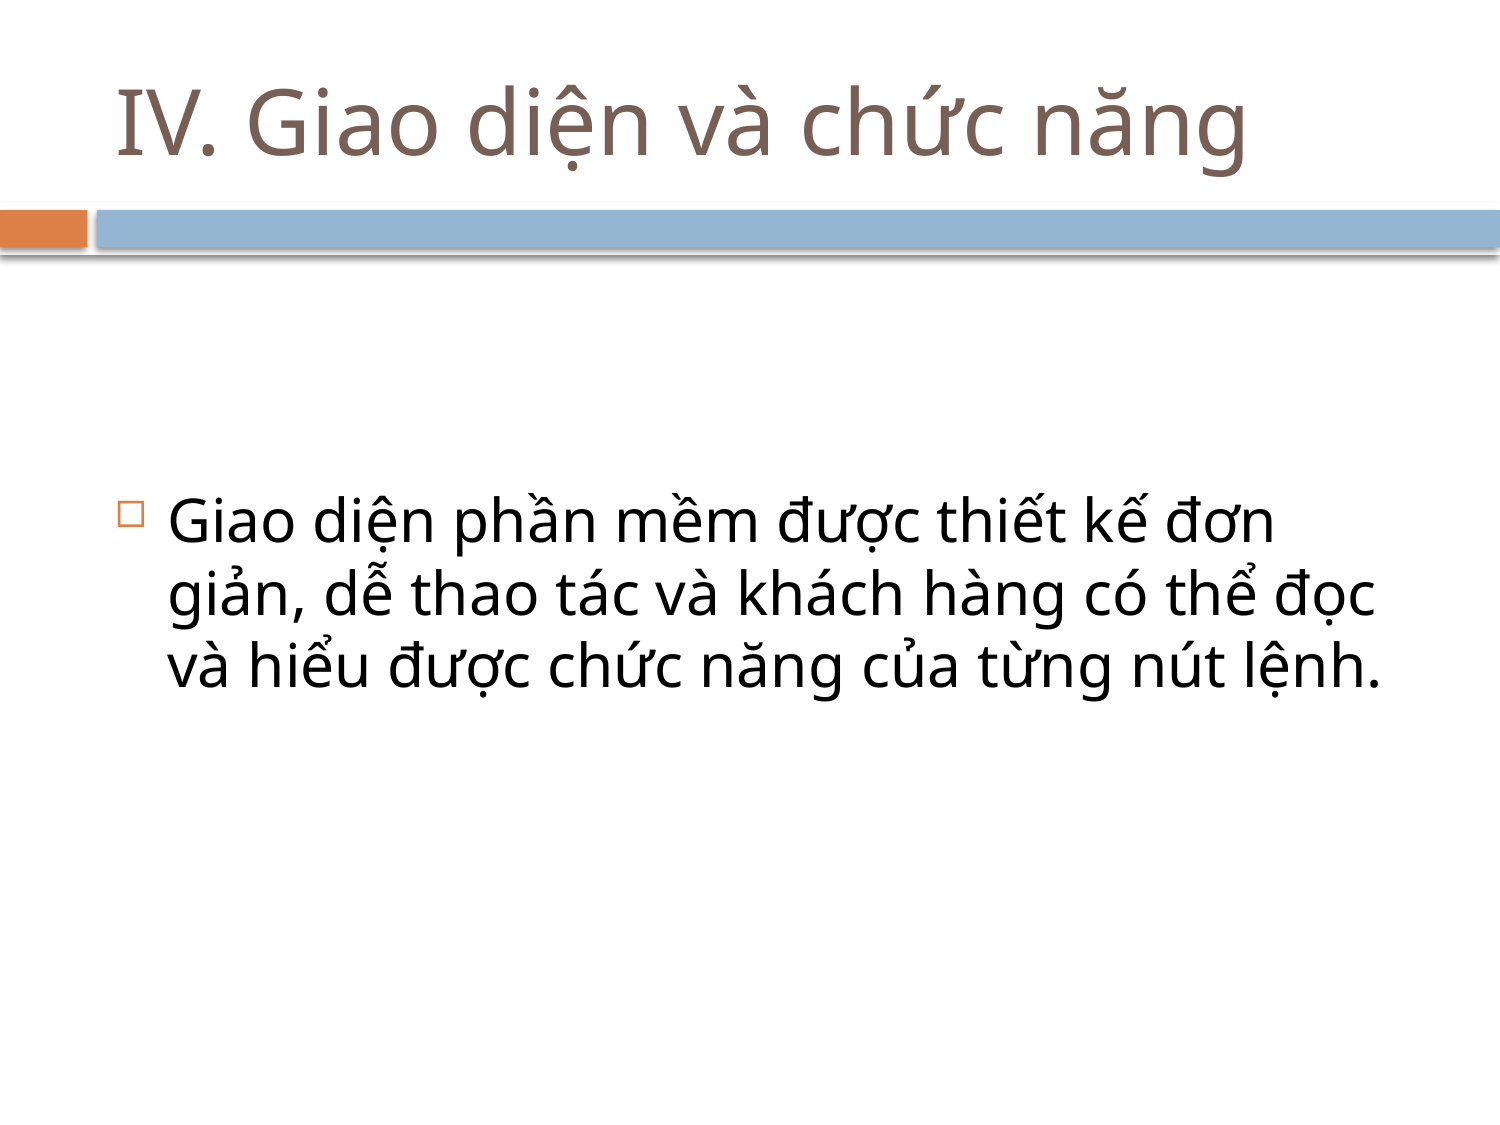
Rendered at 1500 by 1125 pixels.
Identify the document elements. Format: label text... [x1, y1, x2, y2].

list Giao diện phần mềm được thiết kế đơn giản, dễ thao tác và khách hàng có thể đọc và hiểu được chức năng của từng nút lệnh. [99, 474, 1438, 813]
title IV. Giao diện và chức năng [100, 37, 1438, 200]
